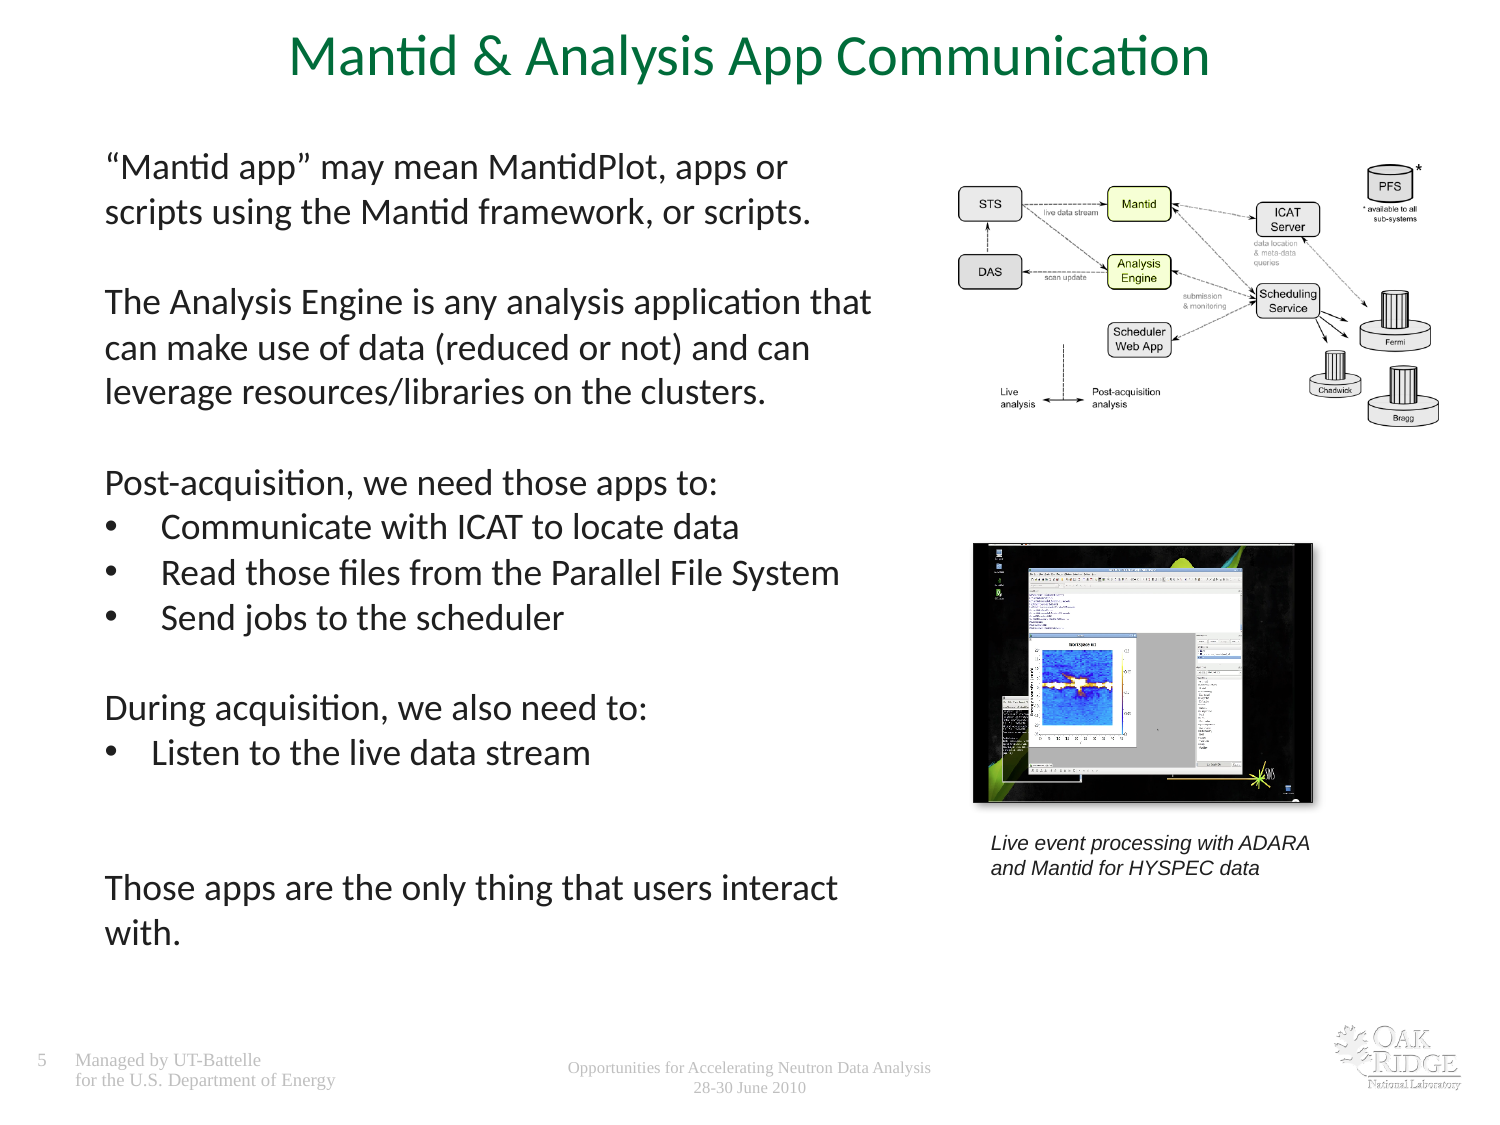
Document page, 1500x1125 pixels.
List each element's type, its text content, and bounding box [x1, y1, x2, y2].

picture [957, 164, 1439, 427]
text_box Live event processing with ADARA and Mantid for HYSPEC data [976, 821, 1468, 887]
text_box “Mantid app” may mean MantidPlot, apps or scripts using the Mantid framework, or scripts. The Analysis Engine is any analysis application that can make use of data (reduced or not) and can leverage resources/libraries on the clusters. Post-acquisition, we need those apps to: Communicate with ICAT to locate data Read those files from the Parallel File System Send jobs to the scheduler During acquisition, we also need to: Listen to the live data stream Those apps are the only thing that users interact with. [89, 135, 907, 960]
title Mantid & Analysis App Communication [50, 20, 1450, 98]
picture [1325, 1019, 1472, 1095]
picture [973, 543, 1313, 802]
